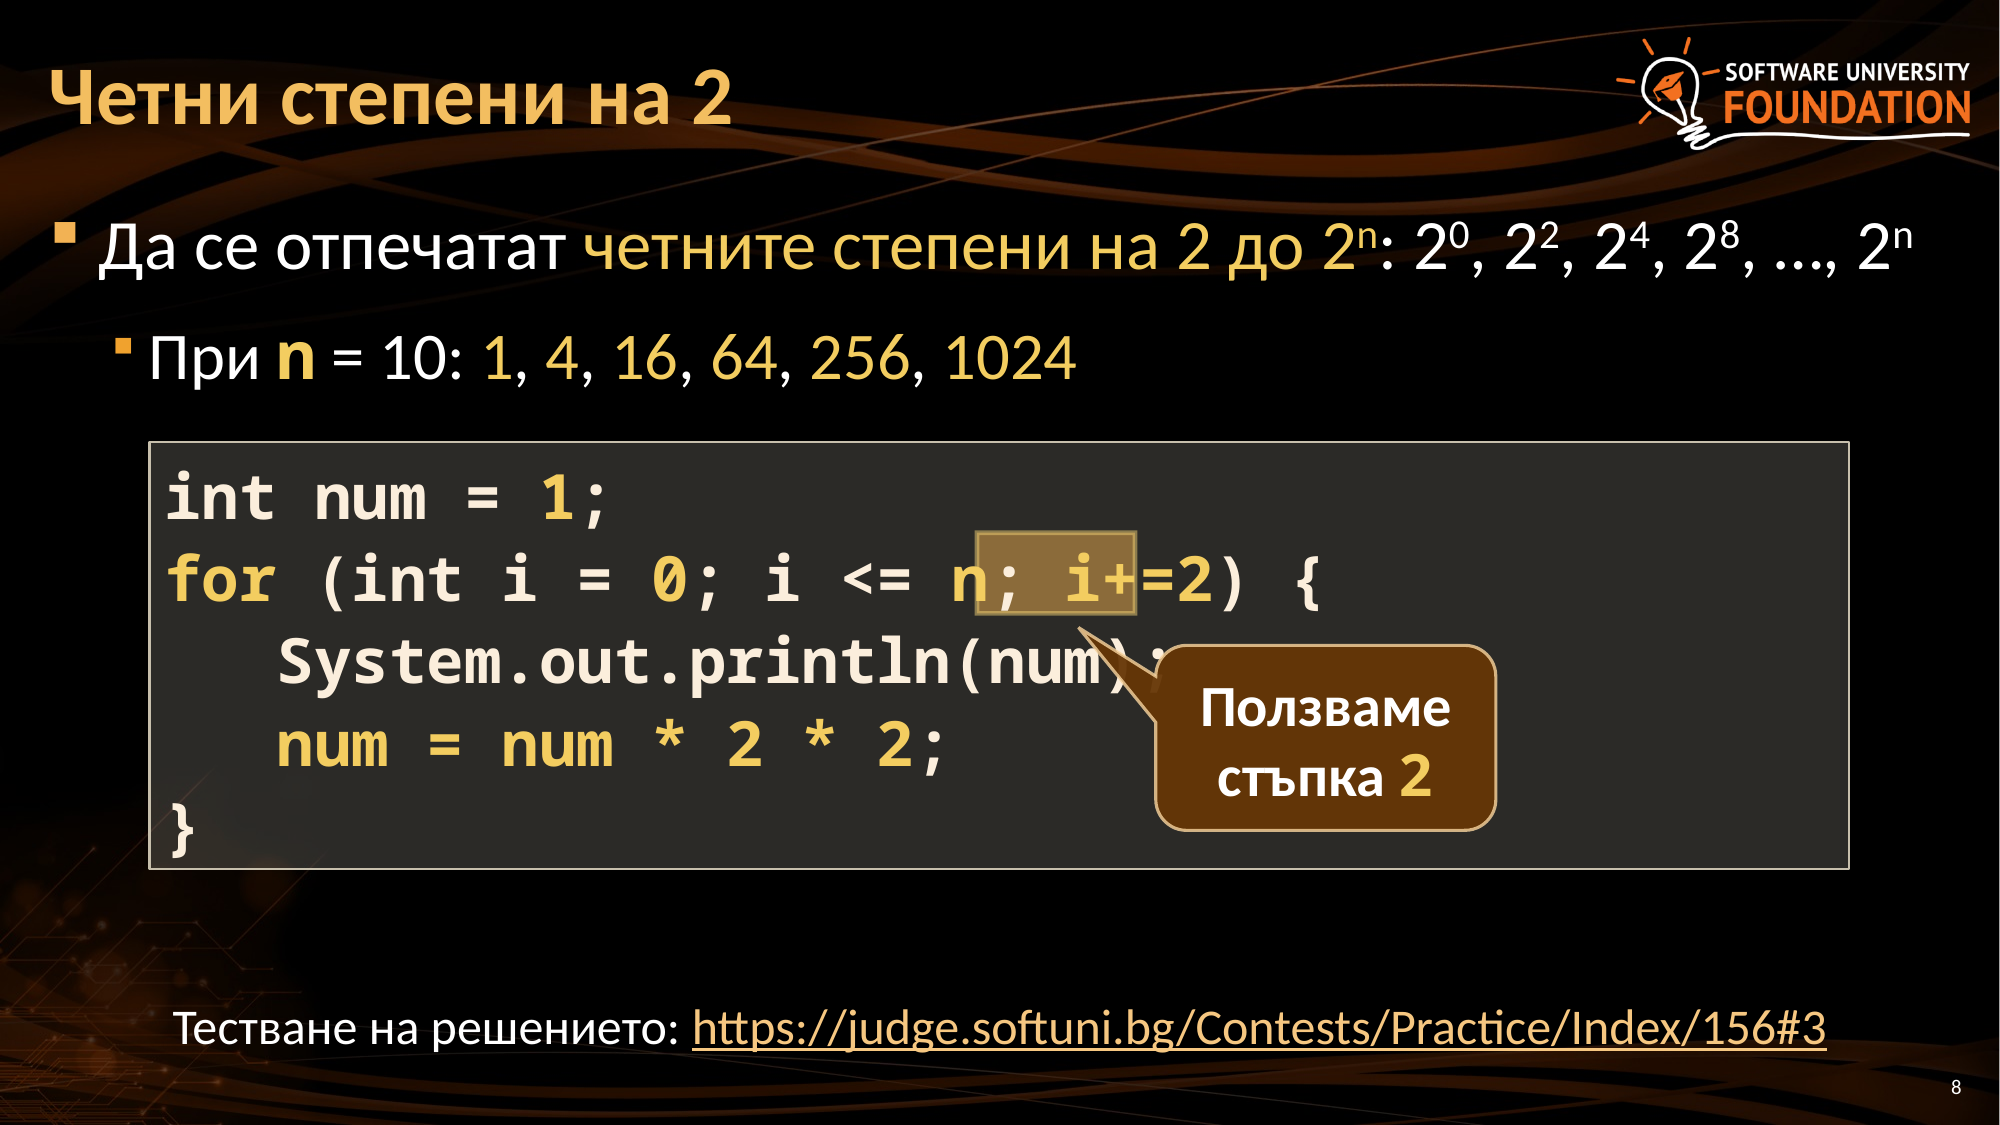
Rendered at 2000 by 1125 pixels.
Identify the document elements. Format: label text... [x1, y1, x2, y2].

text_box Тестване на решението: https://judge.softuni.bg/Contests/Practice/Index/156#3 [124, 987, 1875, 1063]
picture [0, 0, 2000, 1125]
text_box Ползваме стъпка 2 [1077, 626, 1497, 832]
list Да се отпечатат четните степени на 2 до 2n: 20, 22, 24, 28, …, 2n При n = 10: 1, 4, 16, 64, 256, 1024 [31, 188, 1968, 1103]
text_box int num = 1; for (int i = 0; i <= n; i+=2) { System.out.println(num); num = num * 2 * 2; } [149, 441, 1850, 869]
title Четни степени на 2 [30, 6, 1602, 189]
